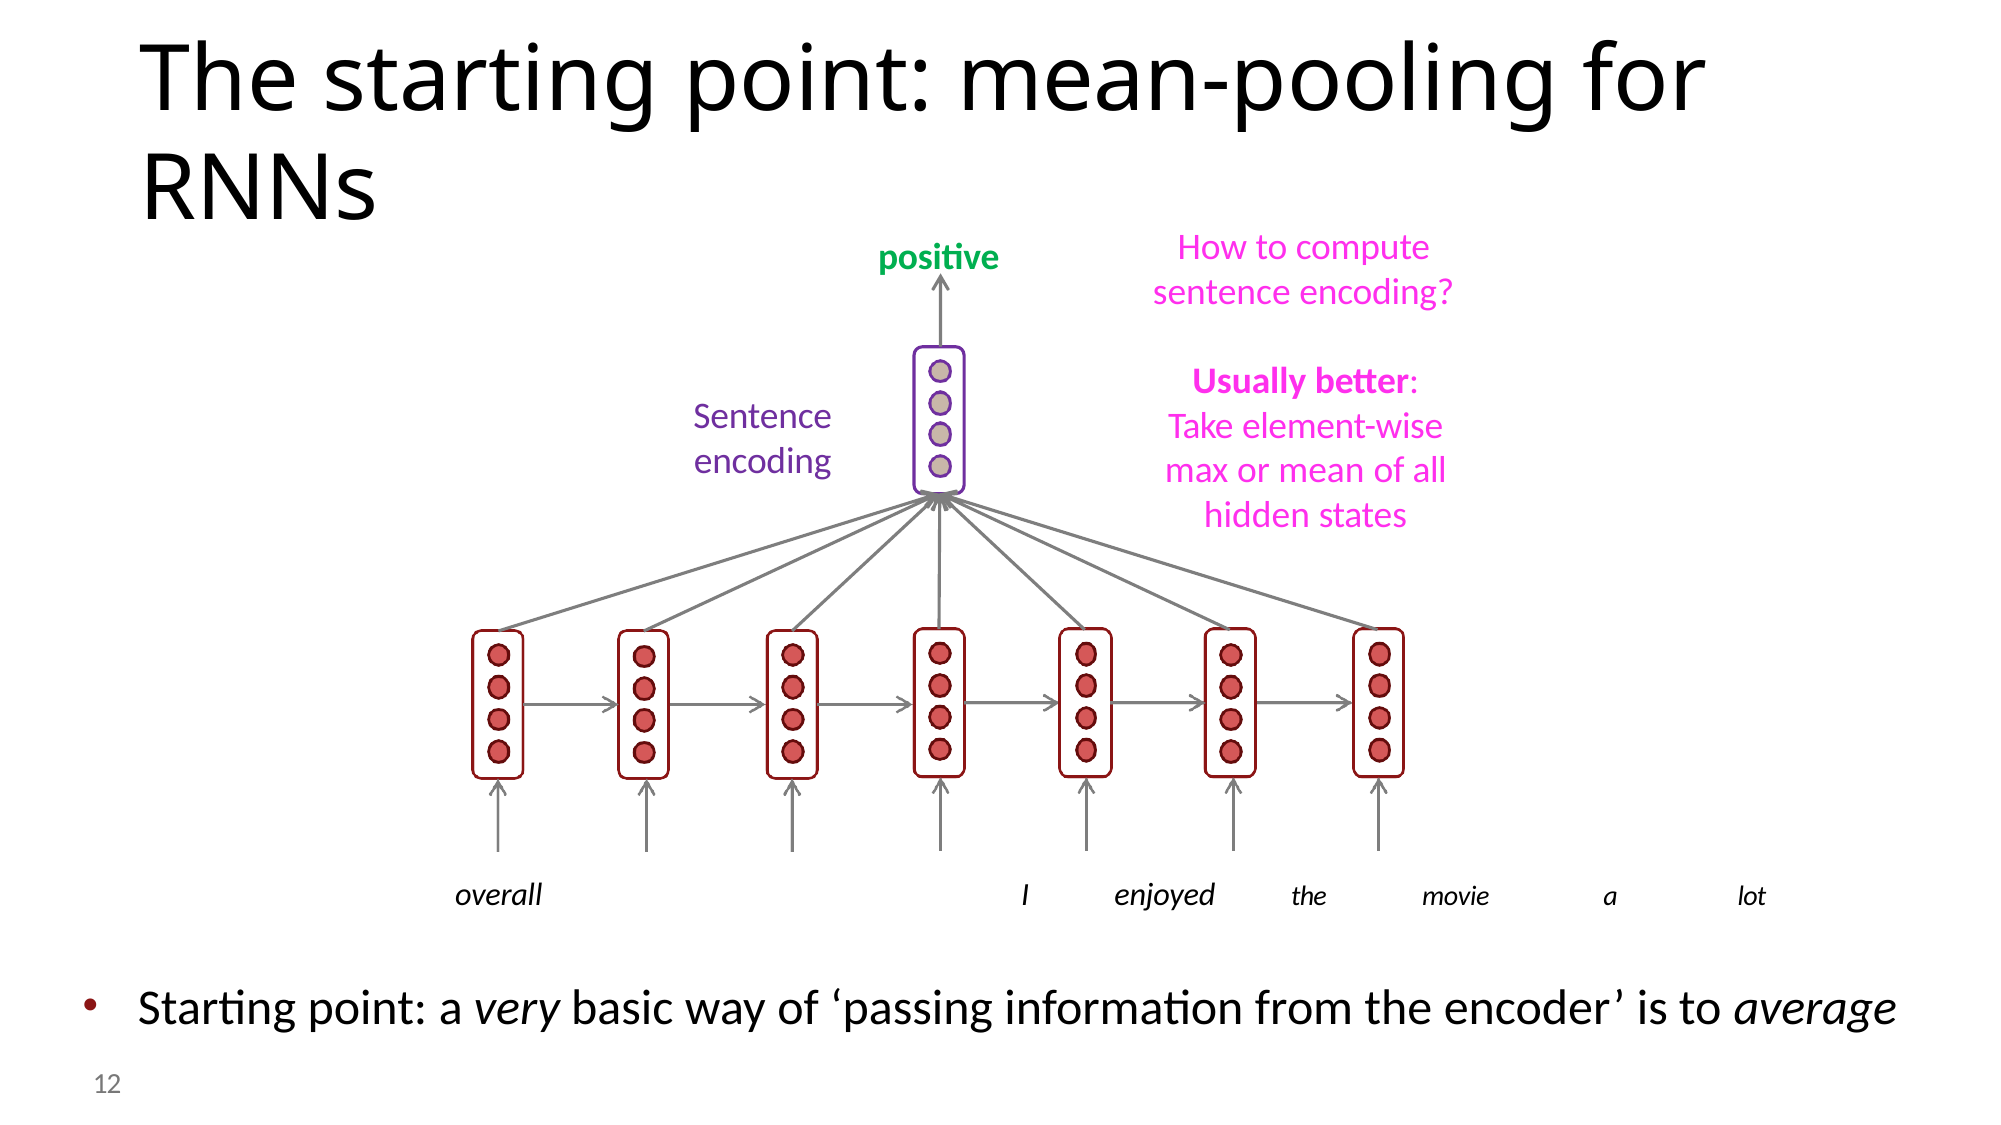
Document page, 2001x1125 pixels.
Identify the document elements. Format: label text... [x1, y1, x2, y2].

text_box [505, 496, 1375, 627]
picture [471, 627, 1406, 852]
text_box How to compute sentence encoding? [1150, 219, 1459, 312]
title The starting point: mean-pooling for RNNs [137, 0, 1863, 349]
text_box Usually better: Take element-wise max or mean of all hidden states [1160, 356, 1449, 537]
text_box positive [876, 229, 1003, 277]
text_box [931, 273, 950, 344]
text_box Sentence encoding [691, 389, 836, 481]
text_box overall I enjoyed the movie a lot Starting point: a very basic way of ‘passing information from the encoder’ is to average [122, 854, 1904, 1035]
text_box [911, 344, 967, 496]
slide_number 12 [51, 757, 122, 1125]
